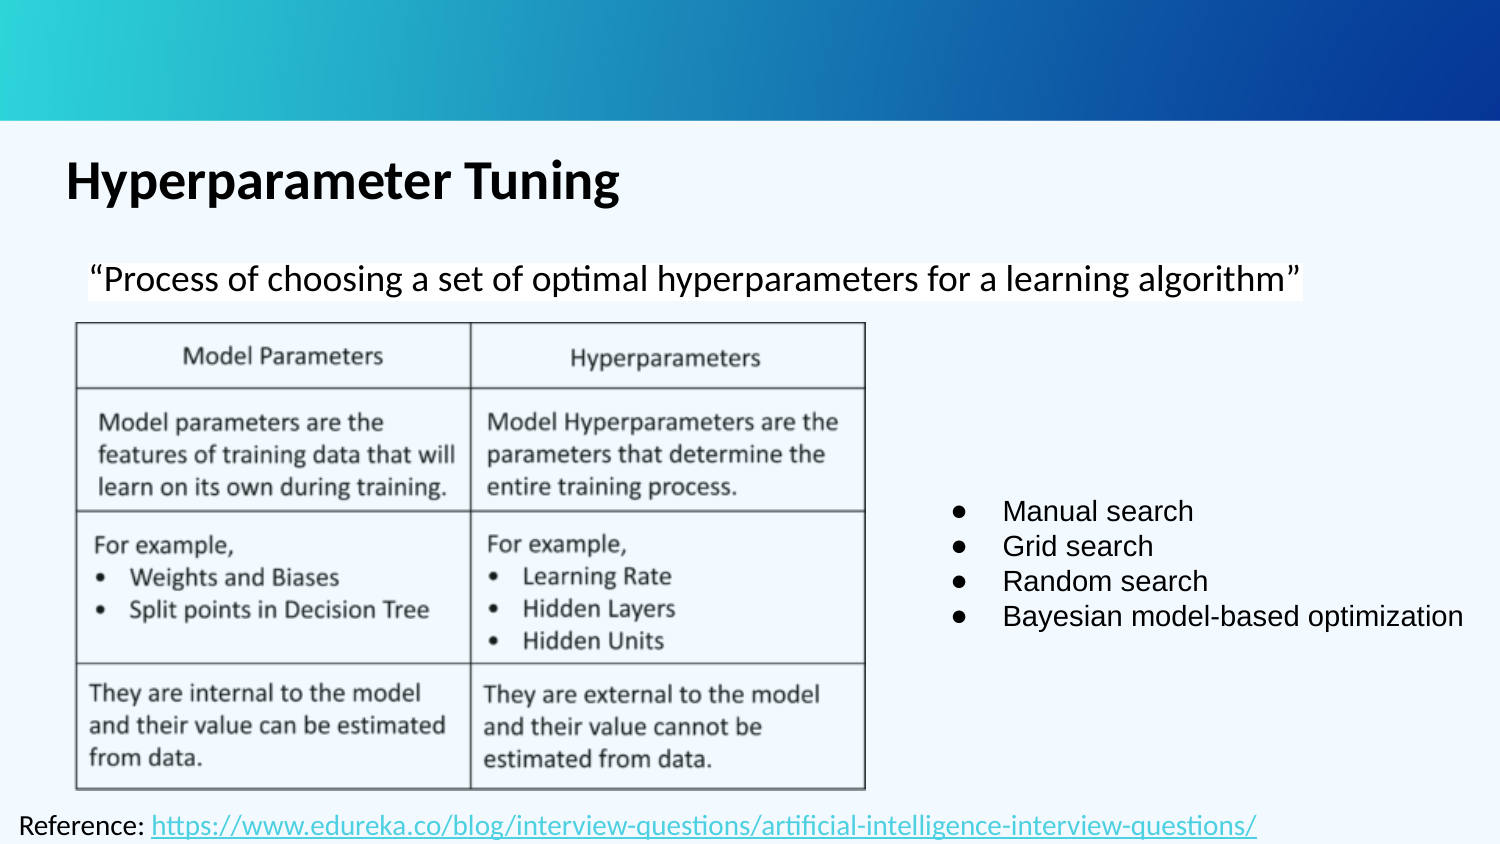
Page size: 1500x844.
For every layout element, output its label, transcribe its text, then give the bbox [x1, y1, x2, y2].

text_box Manual search Grid search Random search Bayesian model-based optimization [912, 477, 1483, 653]
text_box Reference: https://www.edureka.co/blog/interview-questions/artificial-intelligence-interview-questions/ [0, 790, 1500, 833]
picture [0, 0, 1500, 792]
picture [0, 833, 1500, 844]
list “Process of choosing a set of optimal hyperparameters for a learning algorithm” [73, 232, 1320, 305]
title Hyperparameter Tuning [51, 127, 1449, 222]
